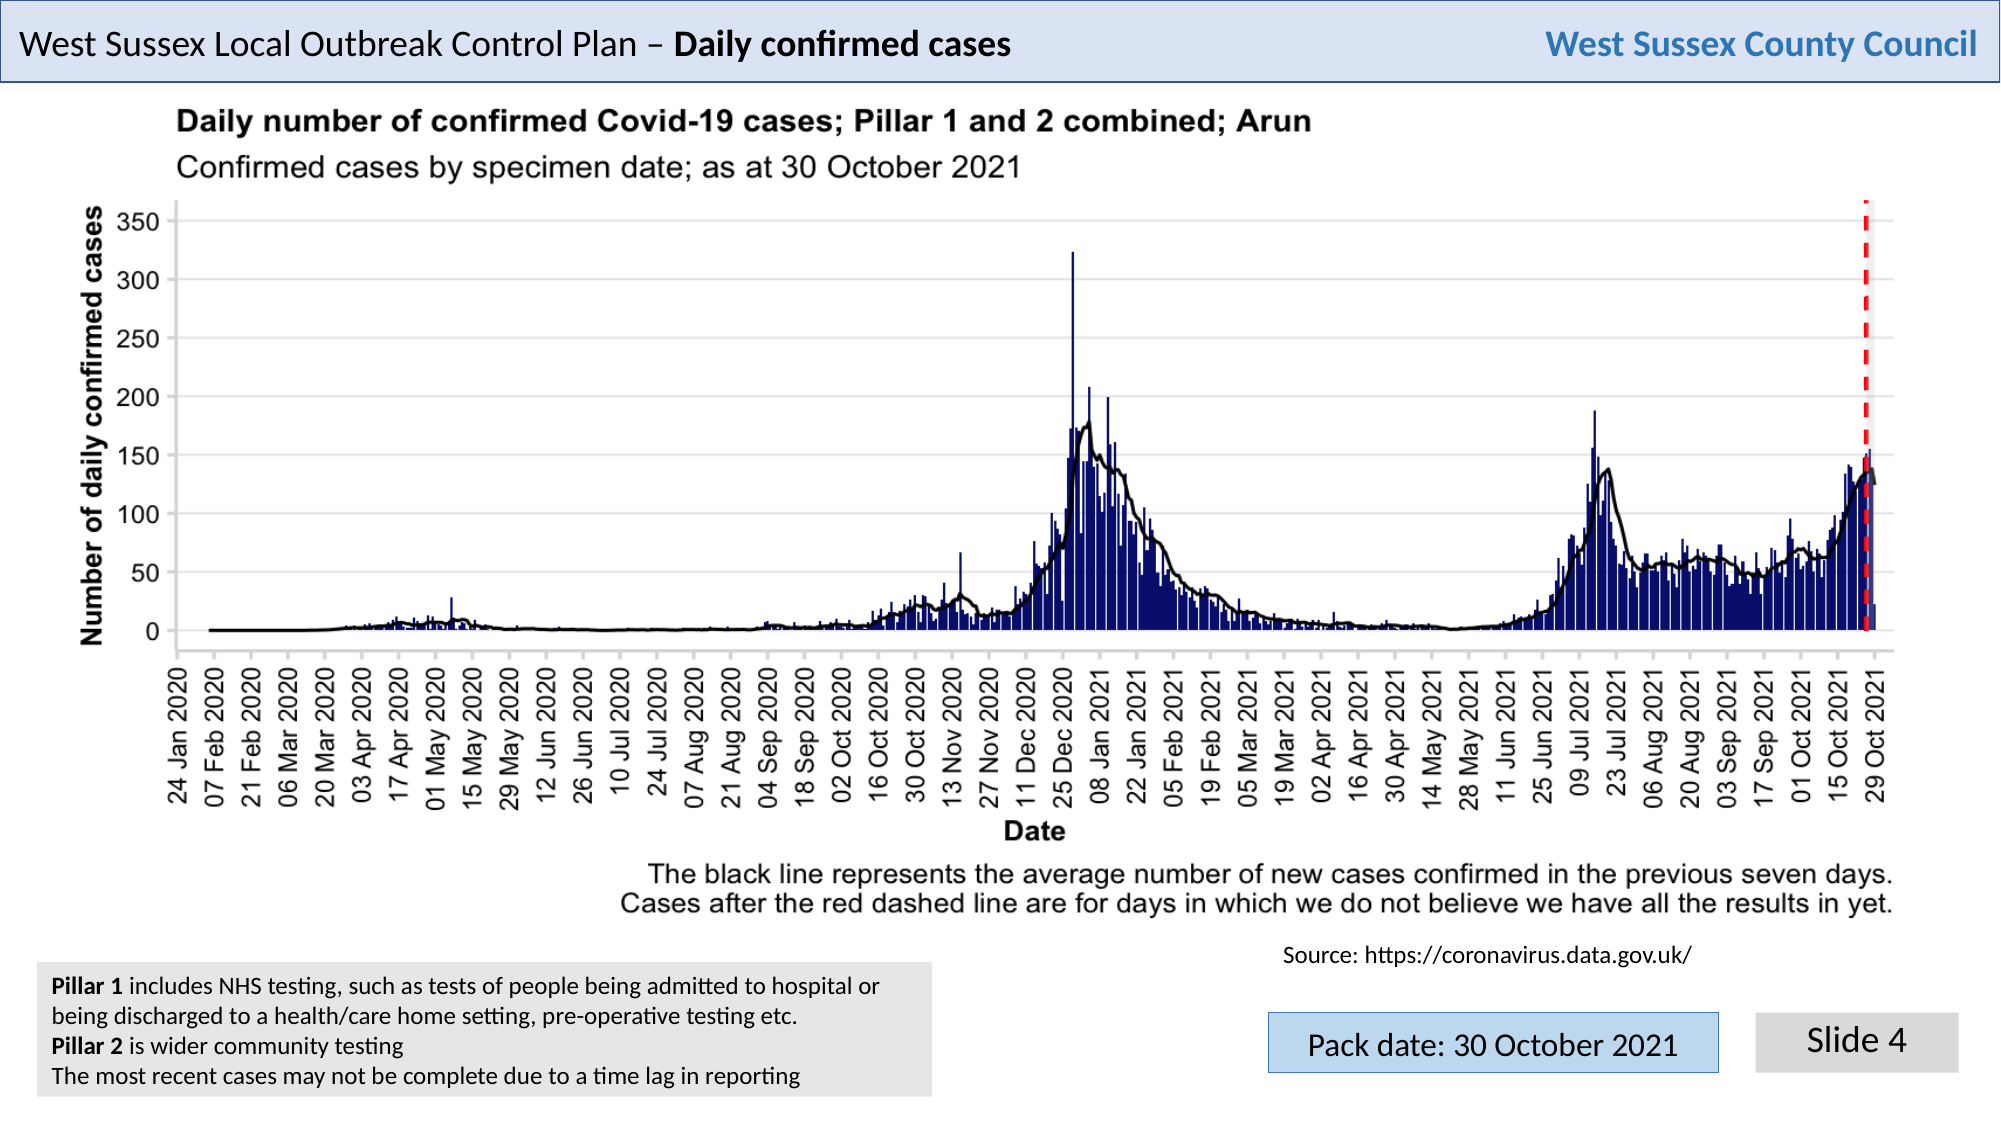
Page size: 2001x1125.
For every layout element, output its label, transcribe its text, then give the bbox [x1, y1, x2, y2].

list Source: https://coronavirus.data.gov.uk/ [1268, 935, 1912, 995]
list Slide 4 [1755, 1012, 1959, 1073]
picture [63, 91, 1912, 935]
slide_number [1268, 1012, 1719, 1073]
